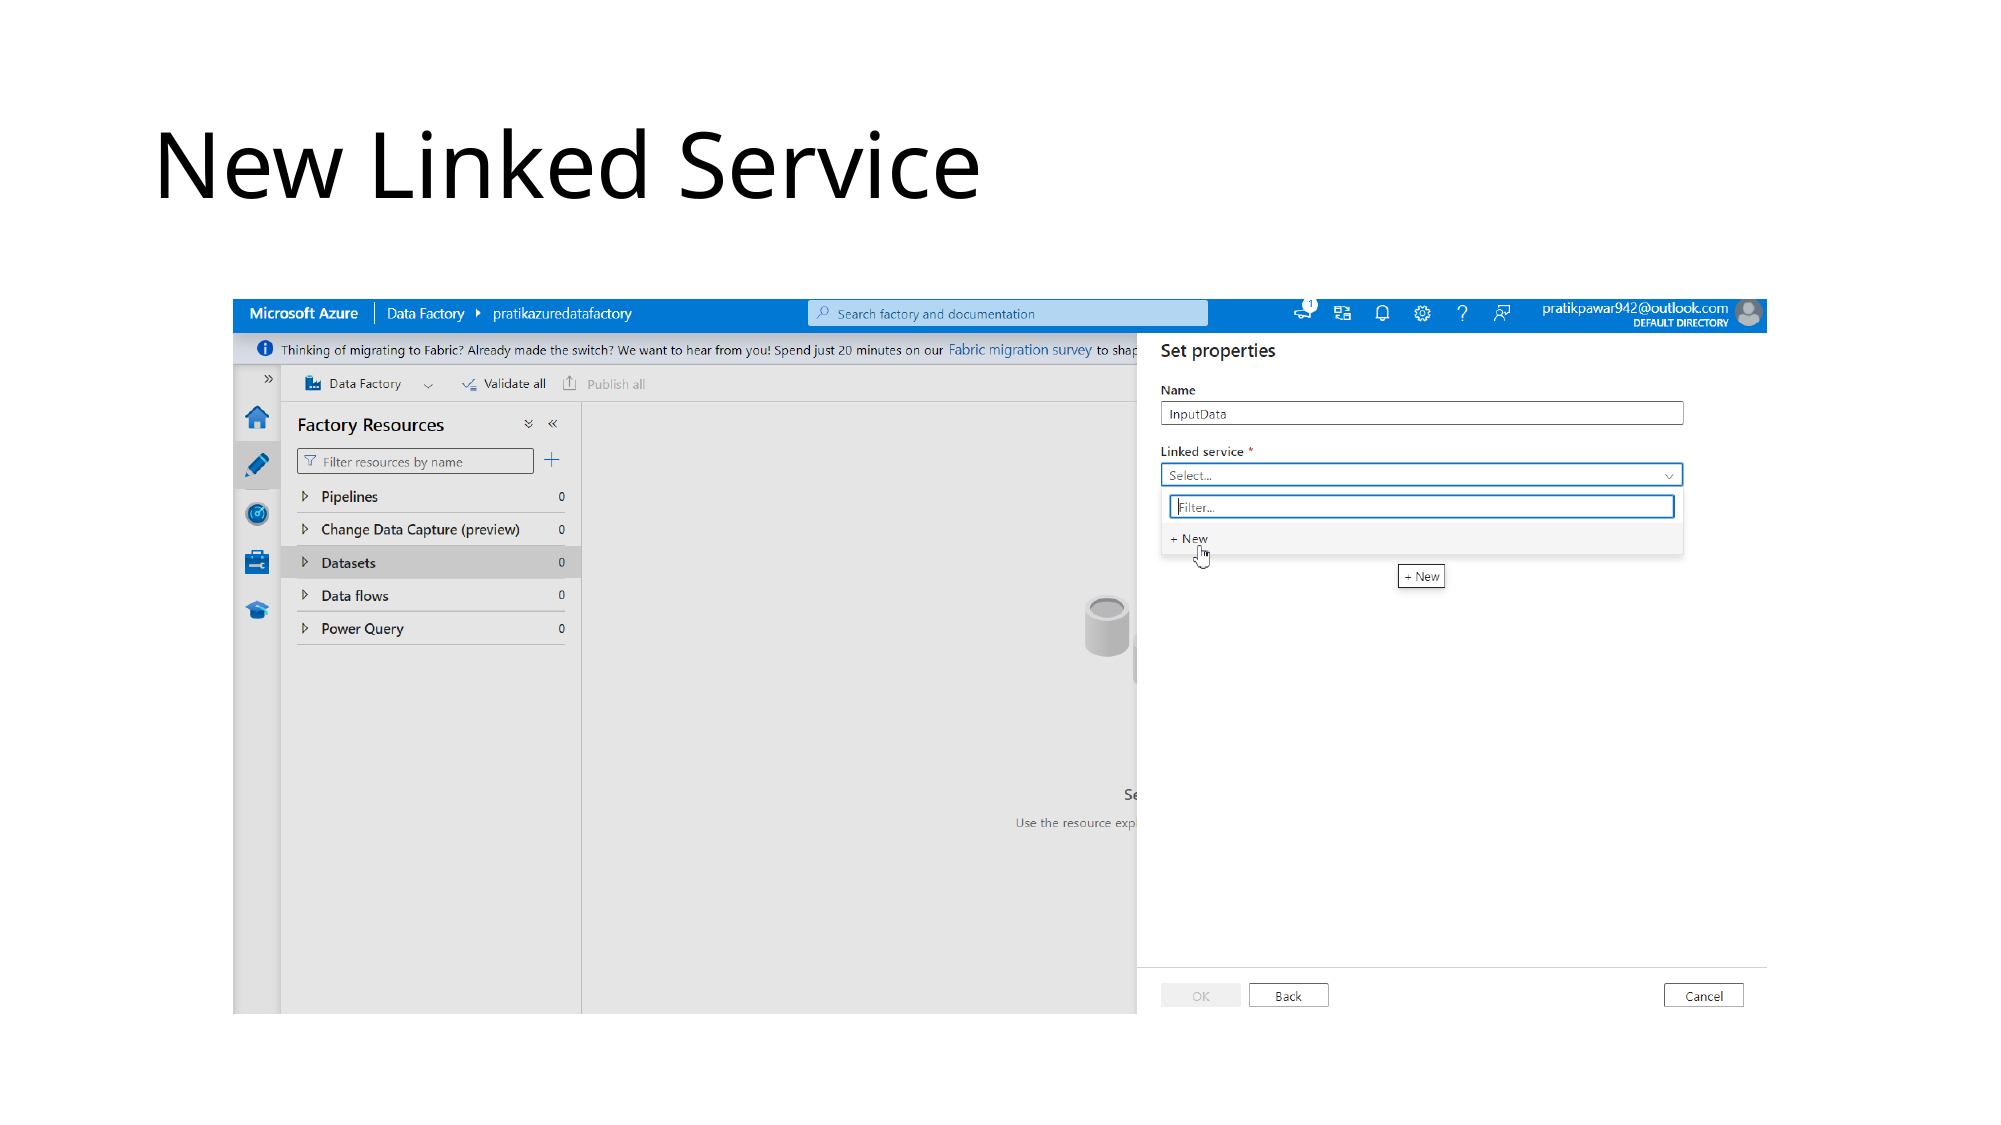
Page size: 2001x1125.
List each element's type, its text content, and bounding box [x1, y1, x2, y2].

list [233, 299, 1767, 1014]
title New Linked Service [137, 59, 1863, 278]
